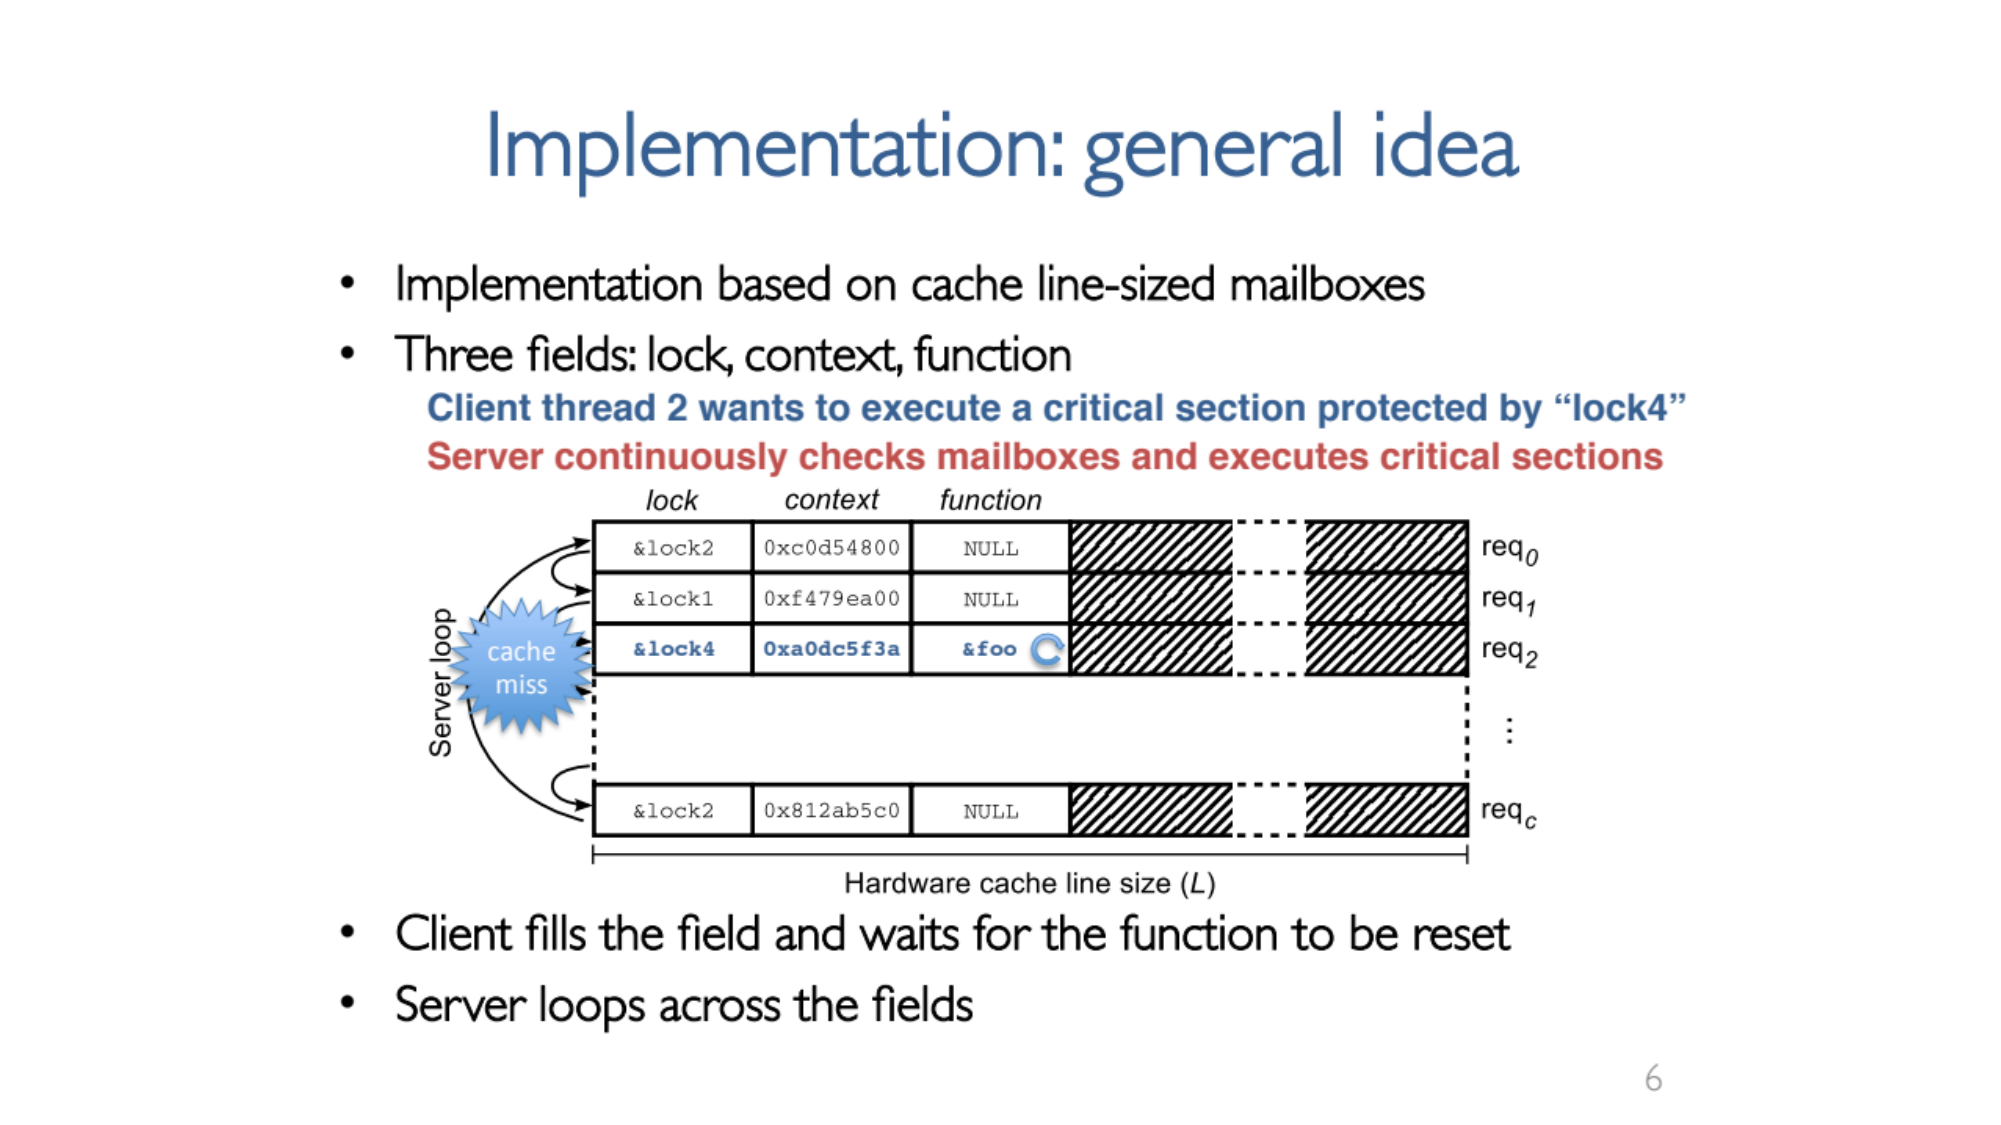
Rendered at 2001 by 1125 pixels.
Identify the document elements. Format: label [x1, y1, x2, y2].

picture [249, 0, 1750, 1125]
